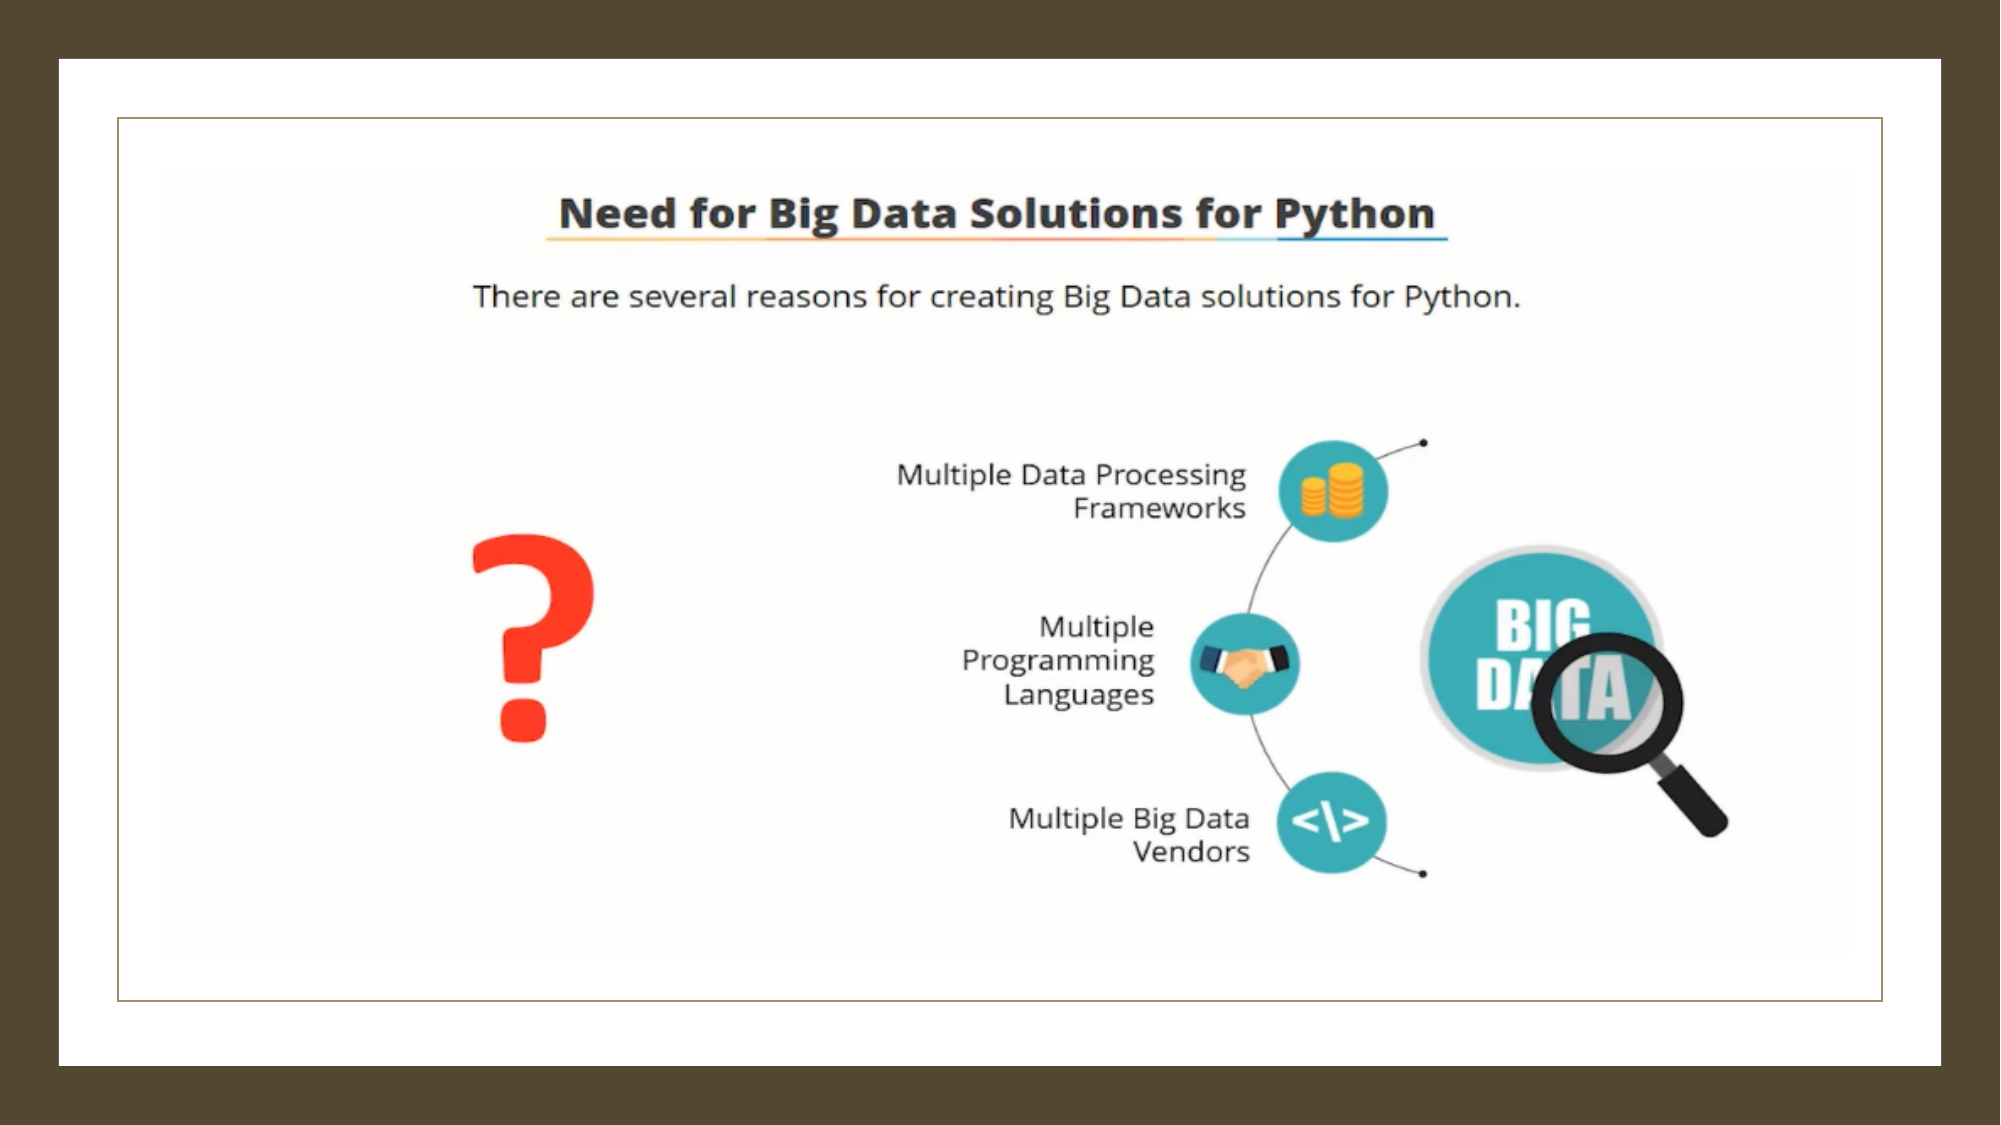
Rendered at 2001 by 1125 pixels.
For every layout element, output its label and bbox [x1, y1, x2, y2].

picture [162, 167, 1850, 957]
